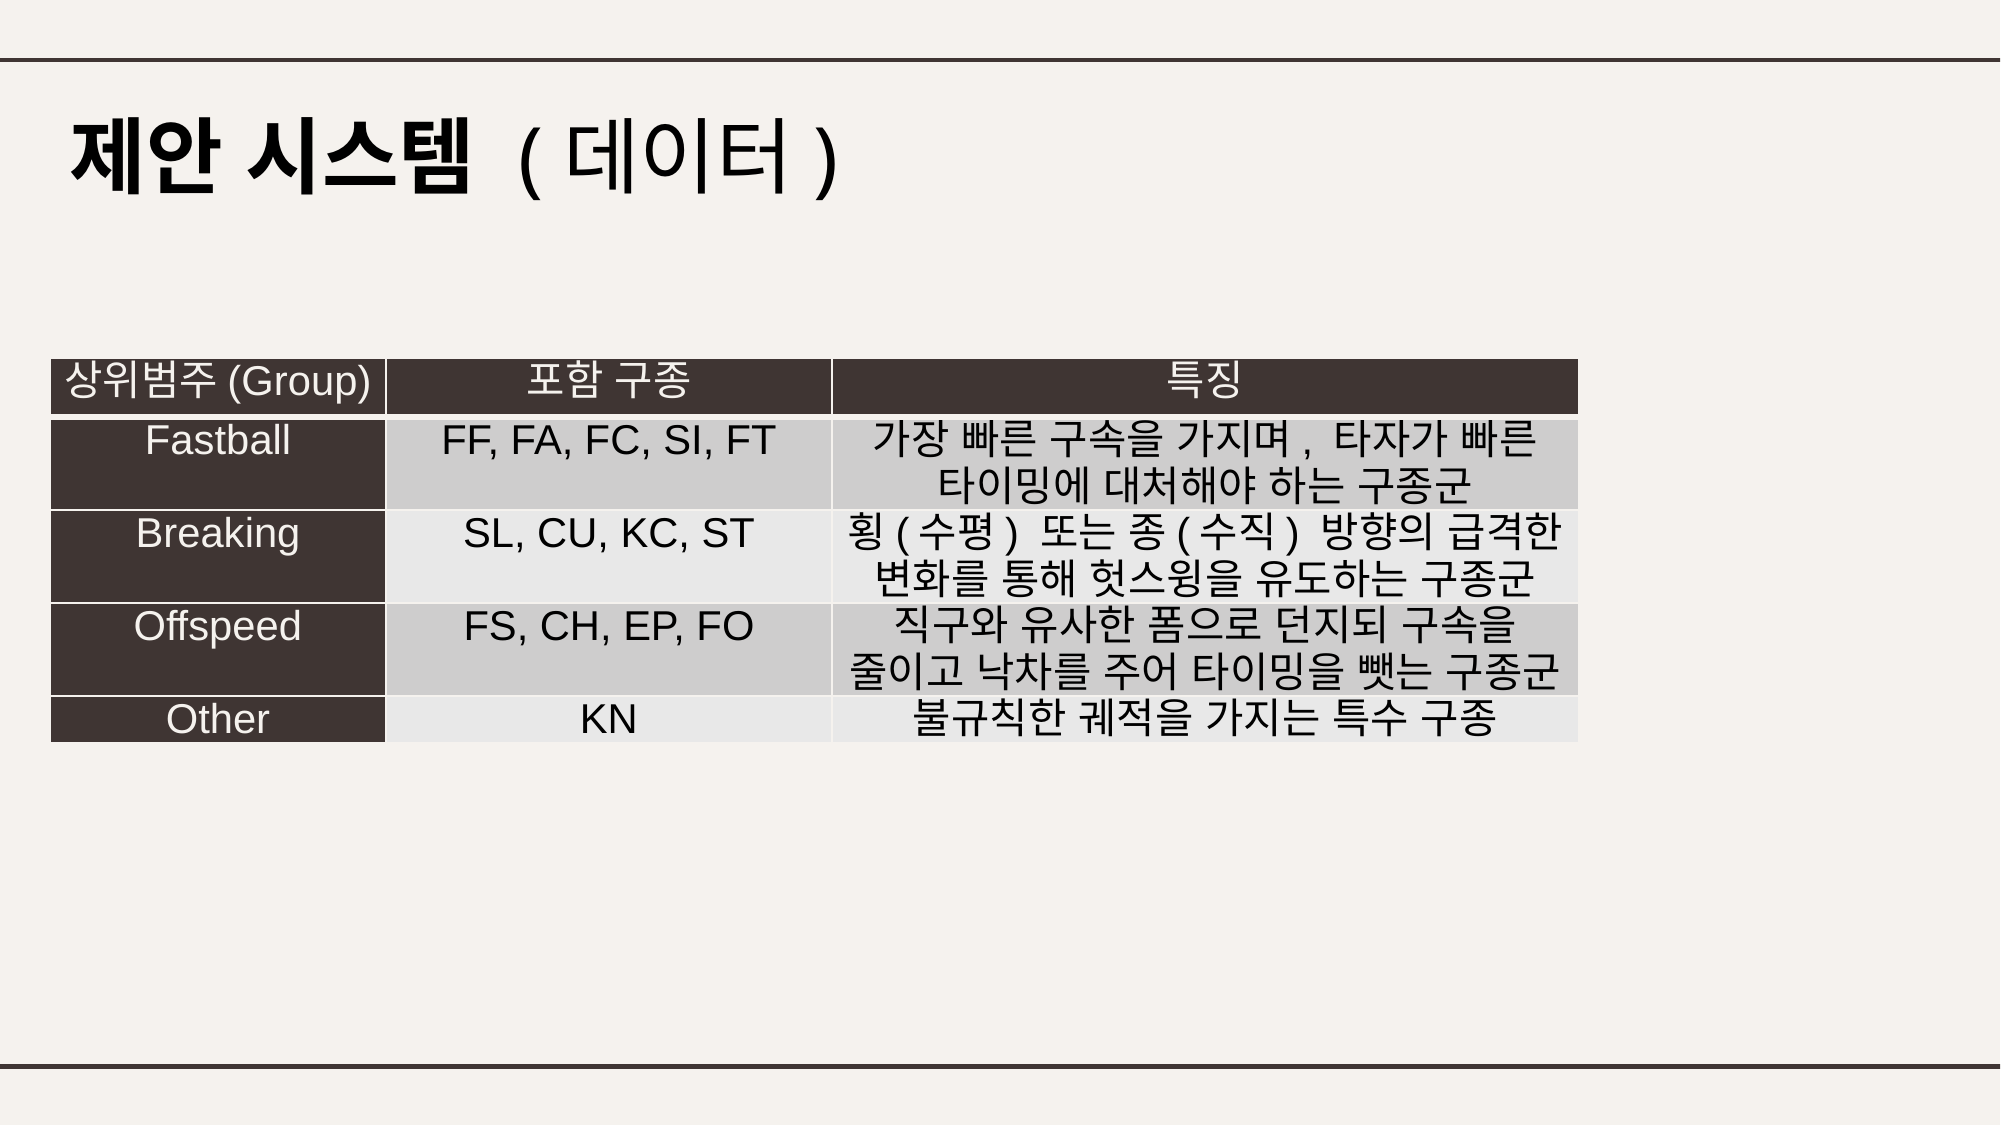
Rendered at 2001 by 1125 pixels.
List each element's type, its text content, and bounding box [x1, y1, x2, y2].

table_cell SL, CU, KC, ST [387, 511, 831, 602]
table_cell 횡(수평) 또는 종(수직) 방향의 급격한 변화를 통해 헛스윙을 유도하는 구종군 [833, 511, 1578, 602]
table_header 상위범주(Group) [51, 359, 385, 414]
table_cell 불규칙한 궤적을 가지는 특수 구종 [833, 697, 1578, 742]
table_cell Breaking [51, 511, 385, 602]
table_cell FS, CH, EP, FO [387, 604, 831, 695]
table_cell 가장 빠른 구속을 가지며, 타자가 빠른 타이밍에 대처해야 하는 구종군 [833, 420, 1578, 509]
table_cell KN [387, 697, 831, 742]
table_cell Fastball [51, 420, 385, 509]
table_cell FF, FA, FC, SI, FT [387, 420, 831, 509]
table_cell 직구와 유사한 폼으로 던지되 구속을 줄이고 낙차를 주어 타이밍을 뺏는 구종군 [833, 604, 1578, 695]
table_cell Offspeed [51, 604, 385, 695]
title 제안 시스템 (데이터) [49, 83, 1738, 210]
table_header 포함 구종 [387, 359, 831, 414]
table_header 특징 [833, 359, 1578, 414]
table_cell Other [51, 697, 385, 742]
